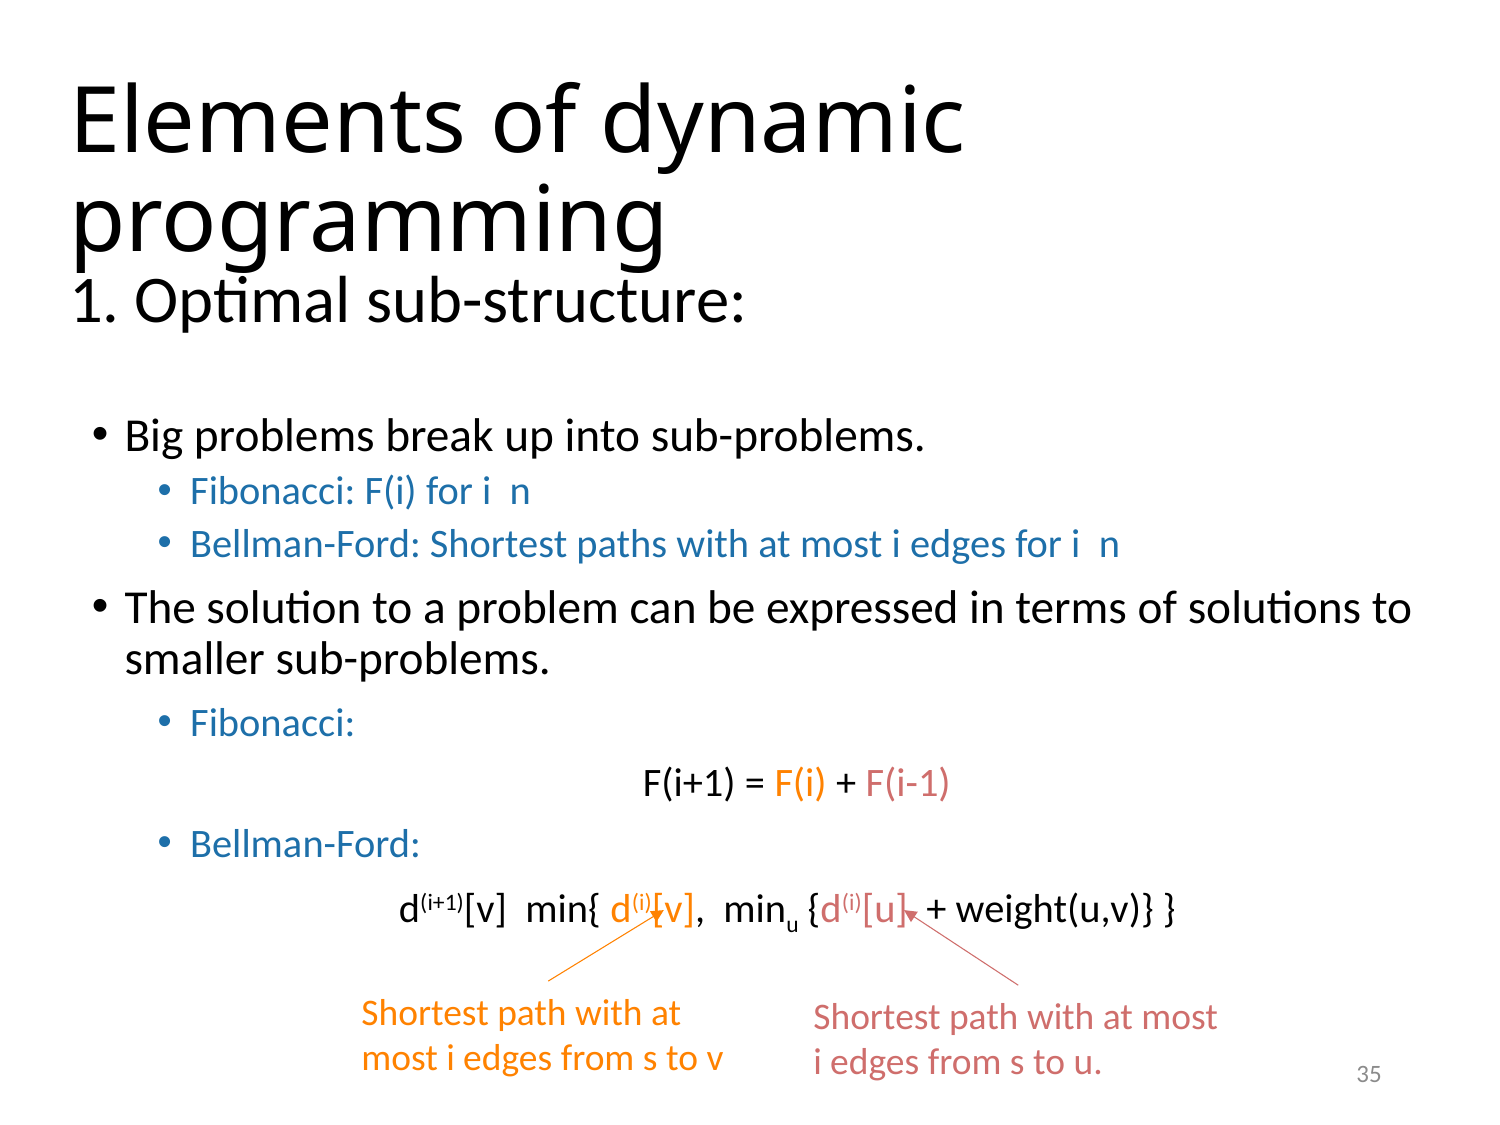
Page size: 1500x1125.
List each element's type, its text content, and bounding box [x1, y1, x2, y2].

slide_number 35 [1059, 1042, 1397, 1103]
title Elements of dynamic programming [54, 99, 1500, 246]
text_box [903, 910, 1019, 986]
text_box Shortest path with at most i edges from s to v [346, 981, 750, 1086]
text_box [548, 910, 664, 982]
text_box Shortest path with at most i edges from s to u. [798, 985, 1238, 1090]
text_box 1. Optimal sub-structure: [54, 247, 1091, 343]
